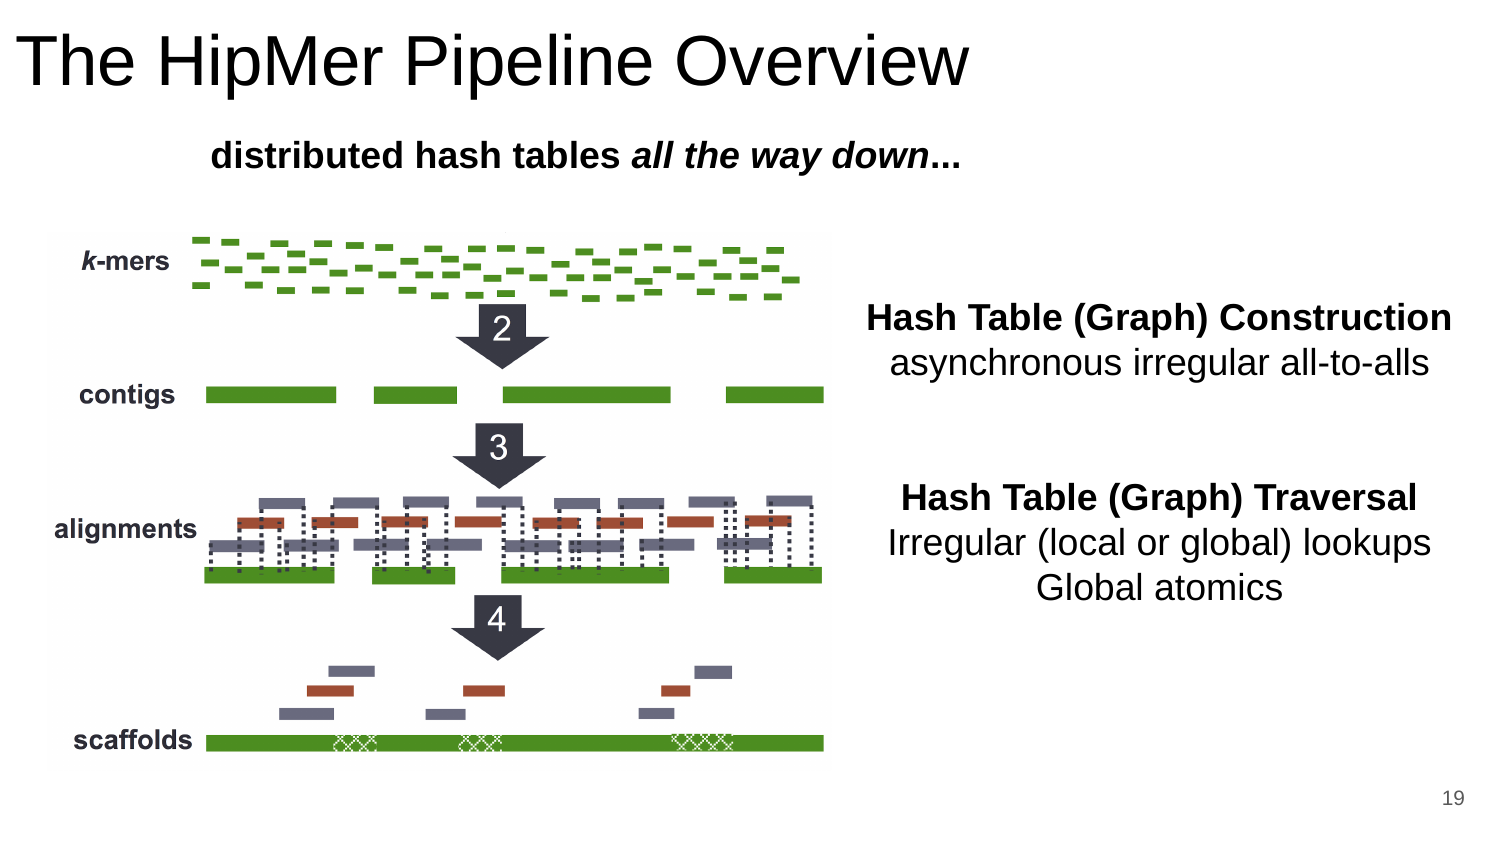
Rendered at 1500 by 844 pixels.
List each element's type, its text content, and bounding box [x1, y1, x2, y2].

picture [46, 232, 832, 771]
title The HipMer Pipeline Overview [0, 0, 1500, 109]
slide_number ‹#› [1389, 771, 1480, 830]
text_box Hash Table (Graph) Construction asynchronous irregular all-to-alls Hash Table (Graph) Traversal Irregular (local or global) lookups Global atomics [839, 232, 1480, 771]
text_box distributed hash tables all the way down... [195, 116, 1480, 226]
